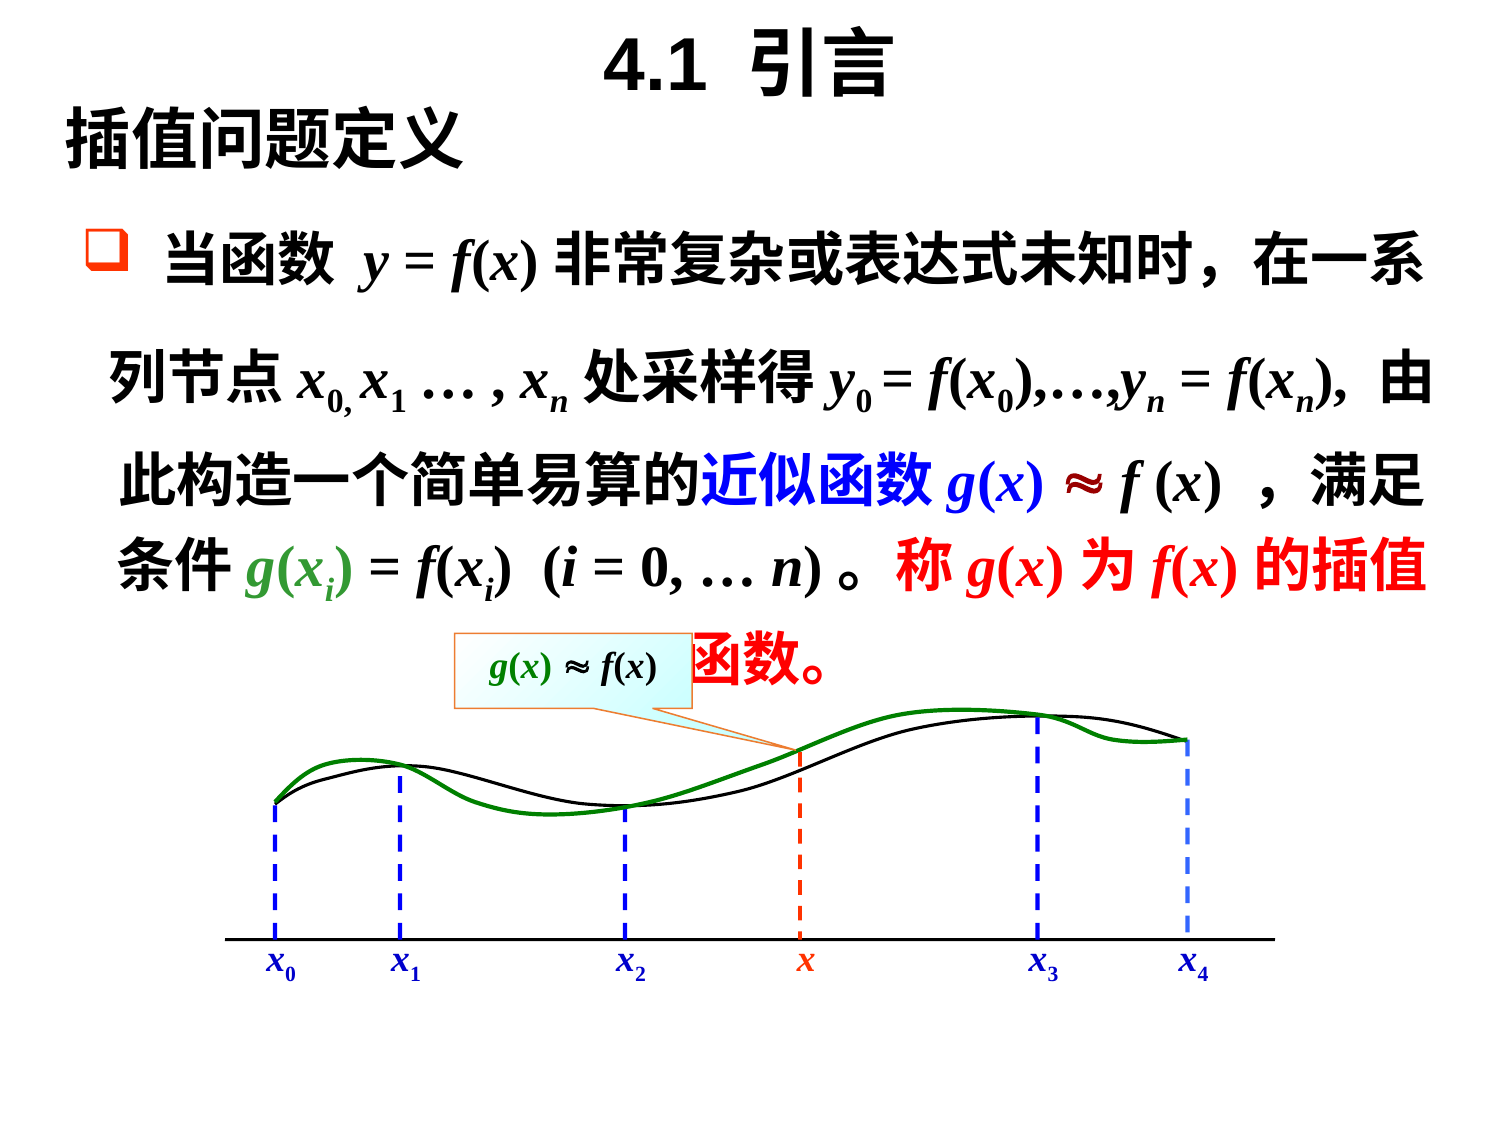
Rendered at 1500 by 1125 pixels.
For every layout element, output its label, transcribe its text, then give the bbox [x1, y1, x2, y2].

text_box 当函数 y = f(x)非常复杂或表达式未知时，在一系列节点x0, x1 … , xn处采样得y0 = f(x0),…,yn = f(xn), 由此构造一个简单易算的近似函数g(x)  f (x) ，满足条件g(xi) = f(xi) (i = 0, … n)。称g(x)为f(x)的插值函数。 [50, 200, 1459, 700]
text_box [774, 752, 838, 988]
text_box g(x)  f(x) [454, 633, 693, 714]
text_box 插值问题定义 [50, 71, 700, 185]
title 4.1 引言 [564, 19, 935, 115]
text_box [249, 714, 1225, 988]
text_box [903, 709, 1033, 714]
